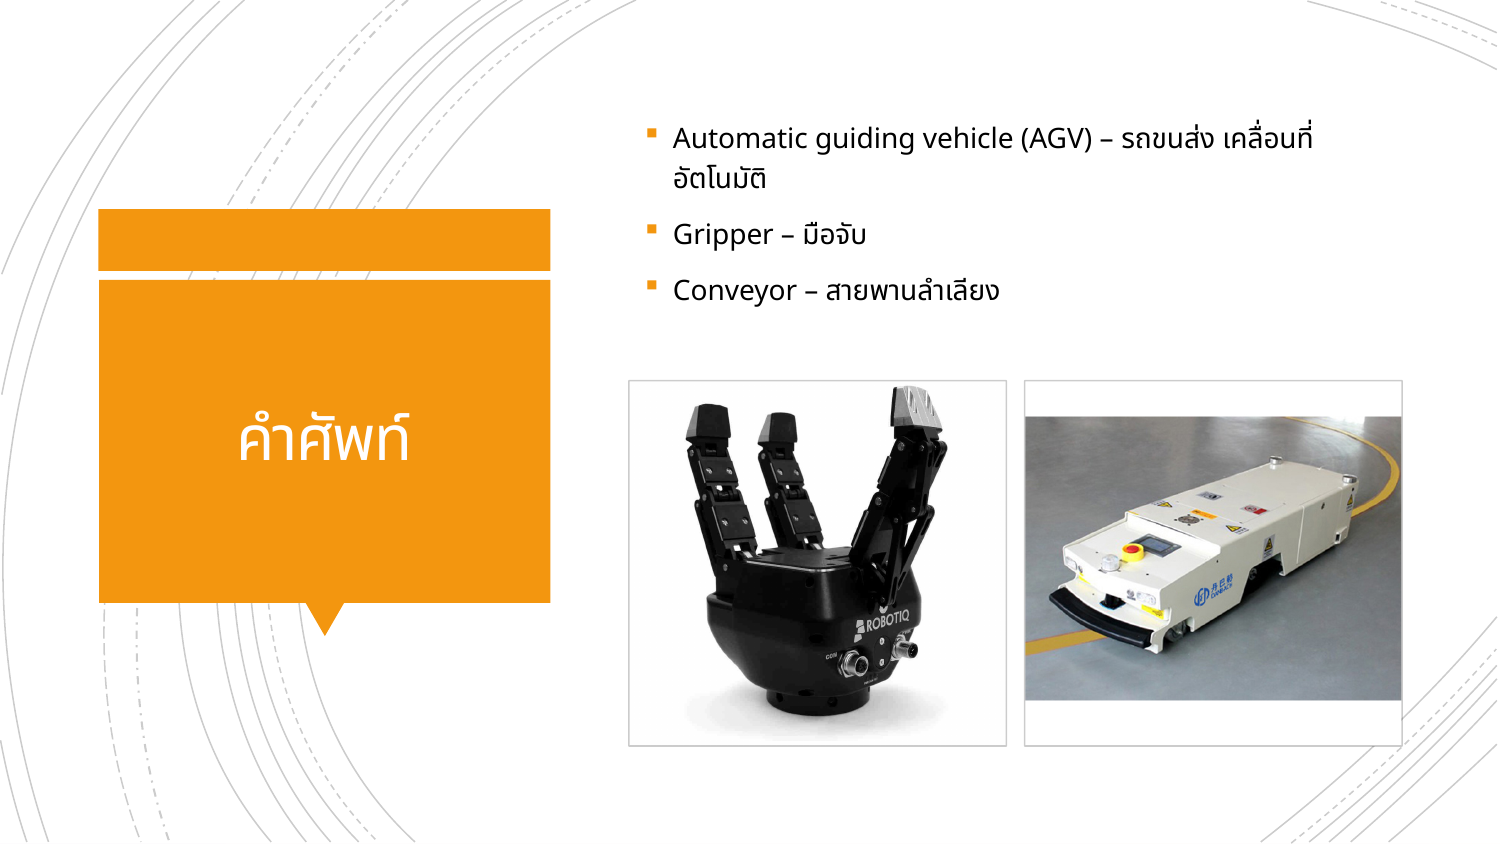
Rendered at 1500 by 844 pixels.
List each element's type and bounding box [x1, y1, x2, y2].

text_box [98, 208, 551, 637]
picture [629, 381, 1006, 746]
text_box [0, 0, 1498, 844]
picture [1025, 381, 1402, 746]
